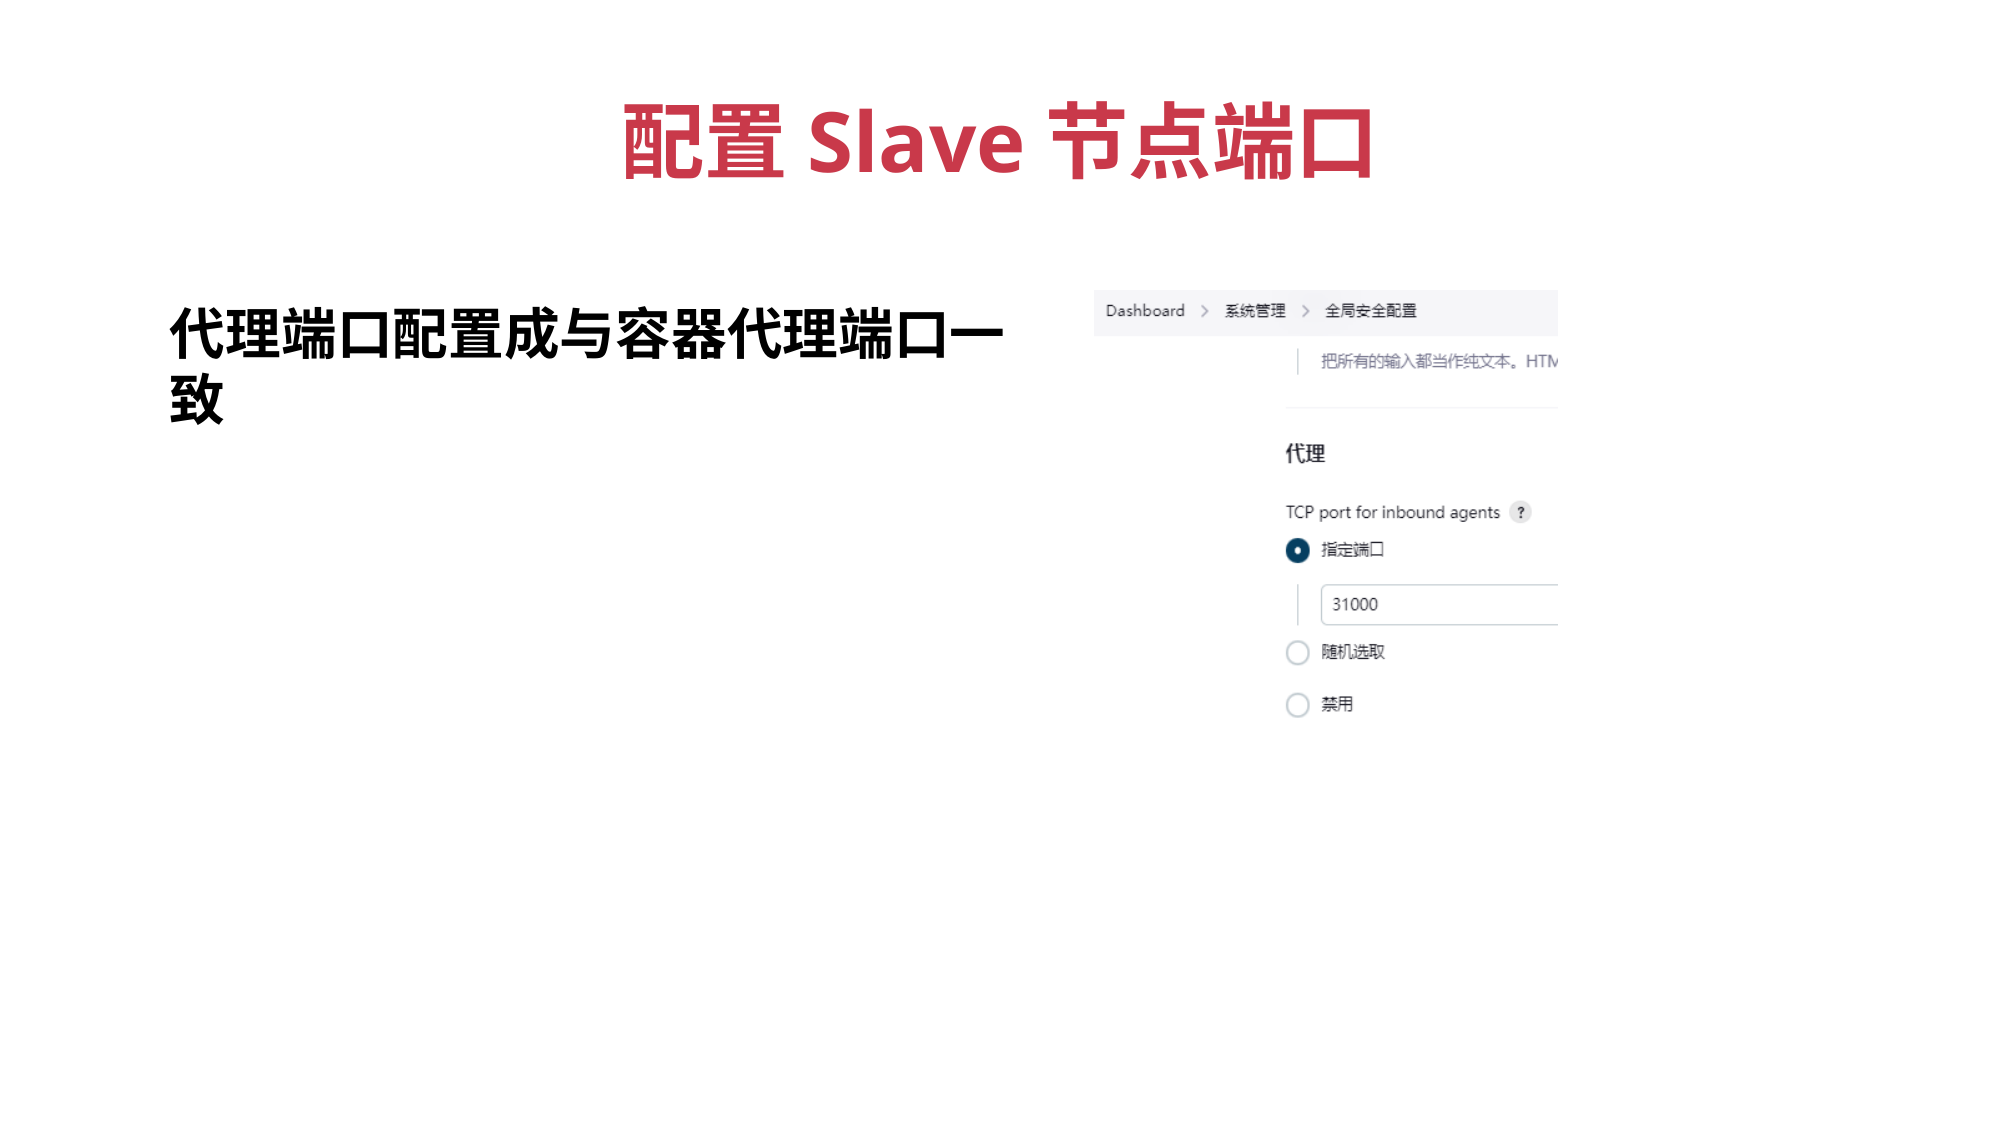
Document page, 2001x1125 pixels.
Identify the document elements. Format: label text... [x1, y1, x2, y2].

text_box 代理端口配置成与容器代理端口一致 [155, 291, 1076, 440]
picture [1094, 290, 1558, 735]
title 配置Slave节点端口 [99, 44, 1901, 233]
